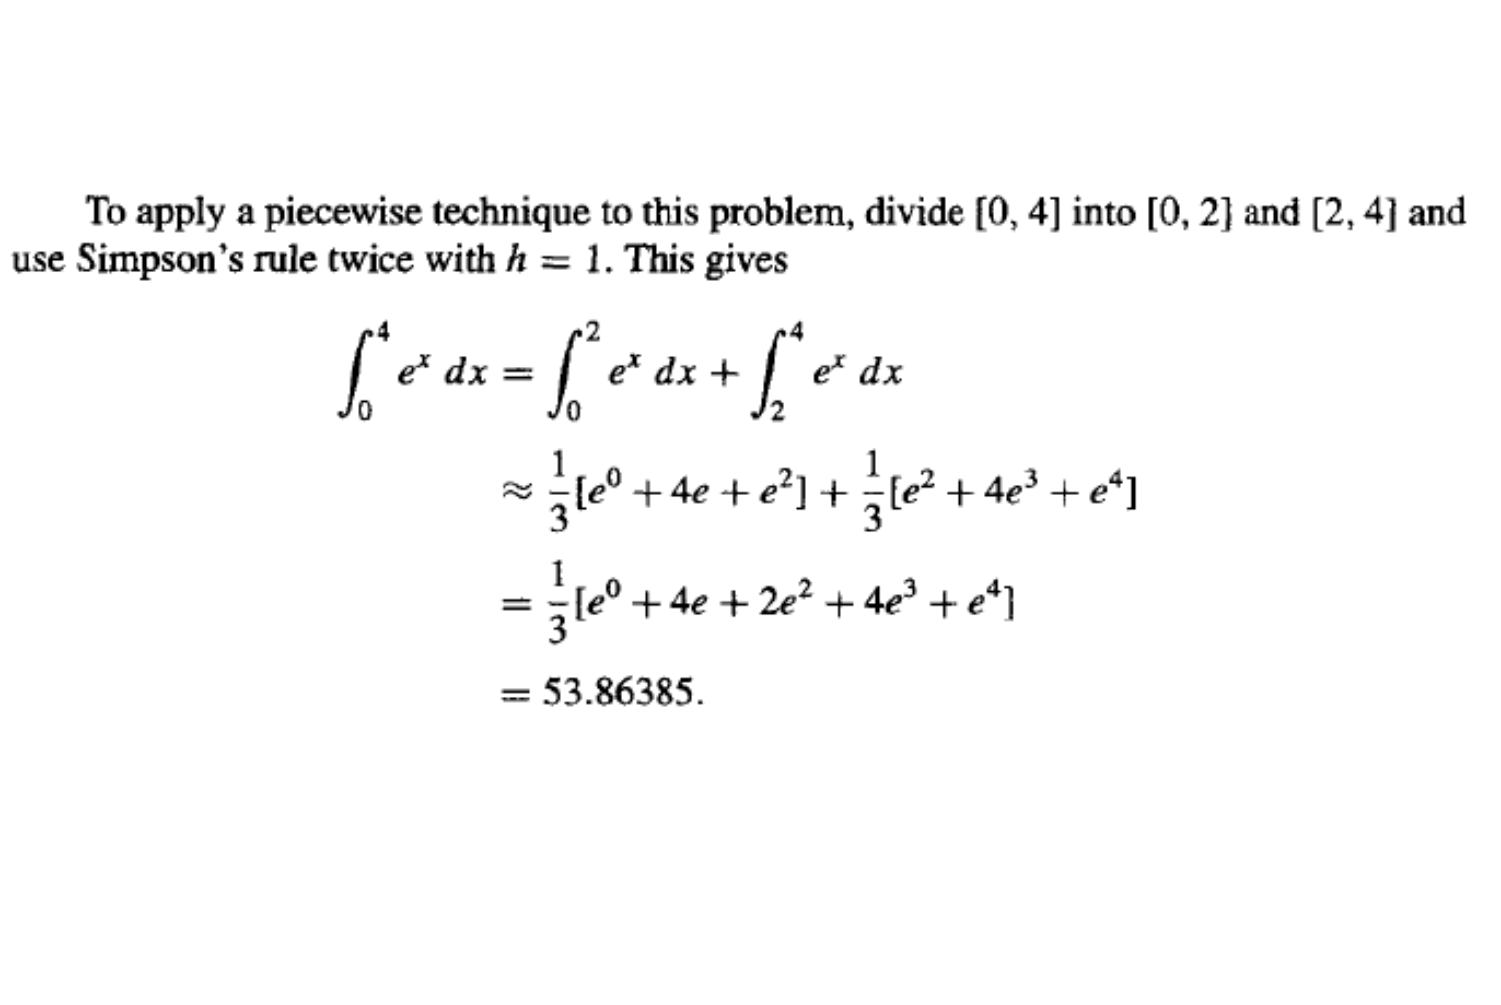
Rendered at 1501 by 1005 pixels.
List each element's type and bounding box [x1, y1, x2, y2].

list [5, 189, 1469, 742]
